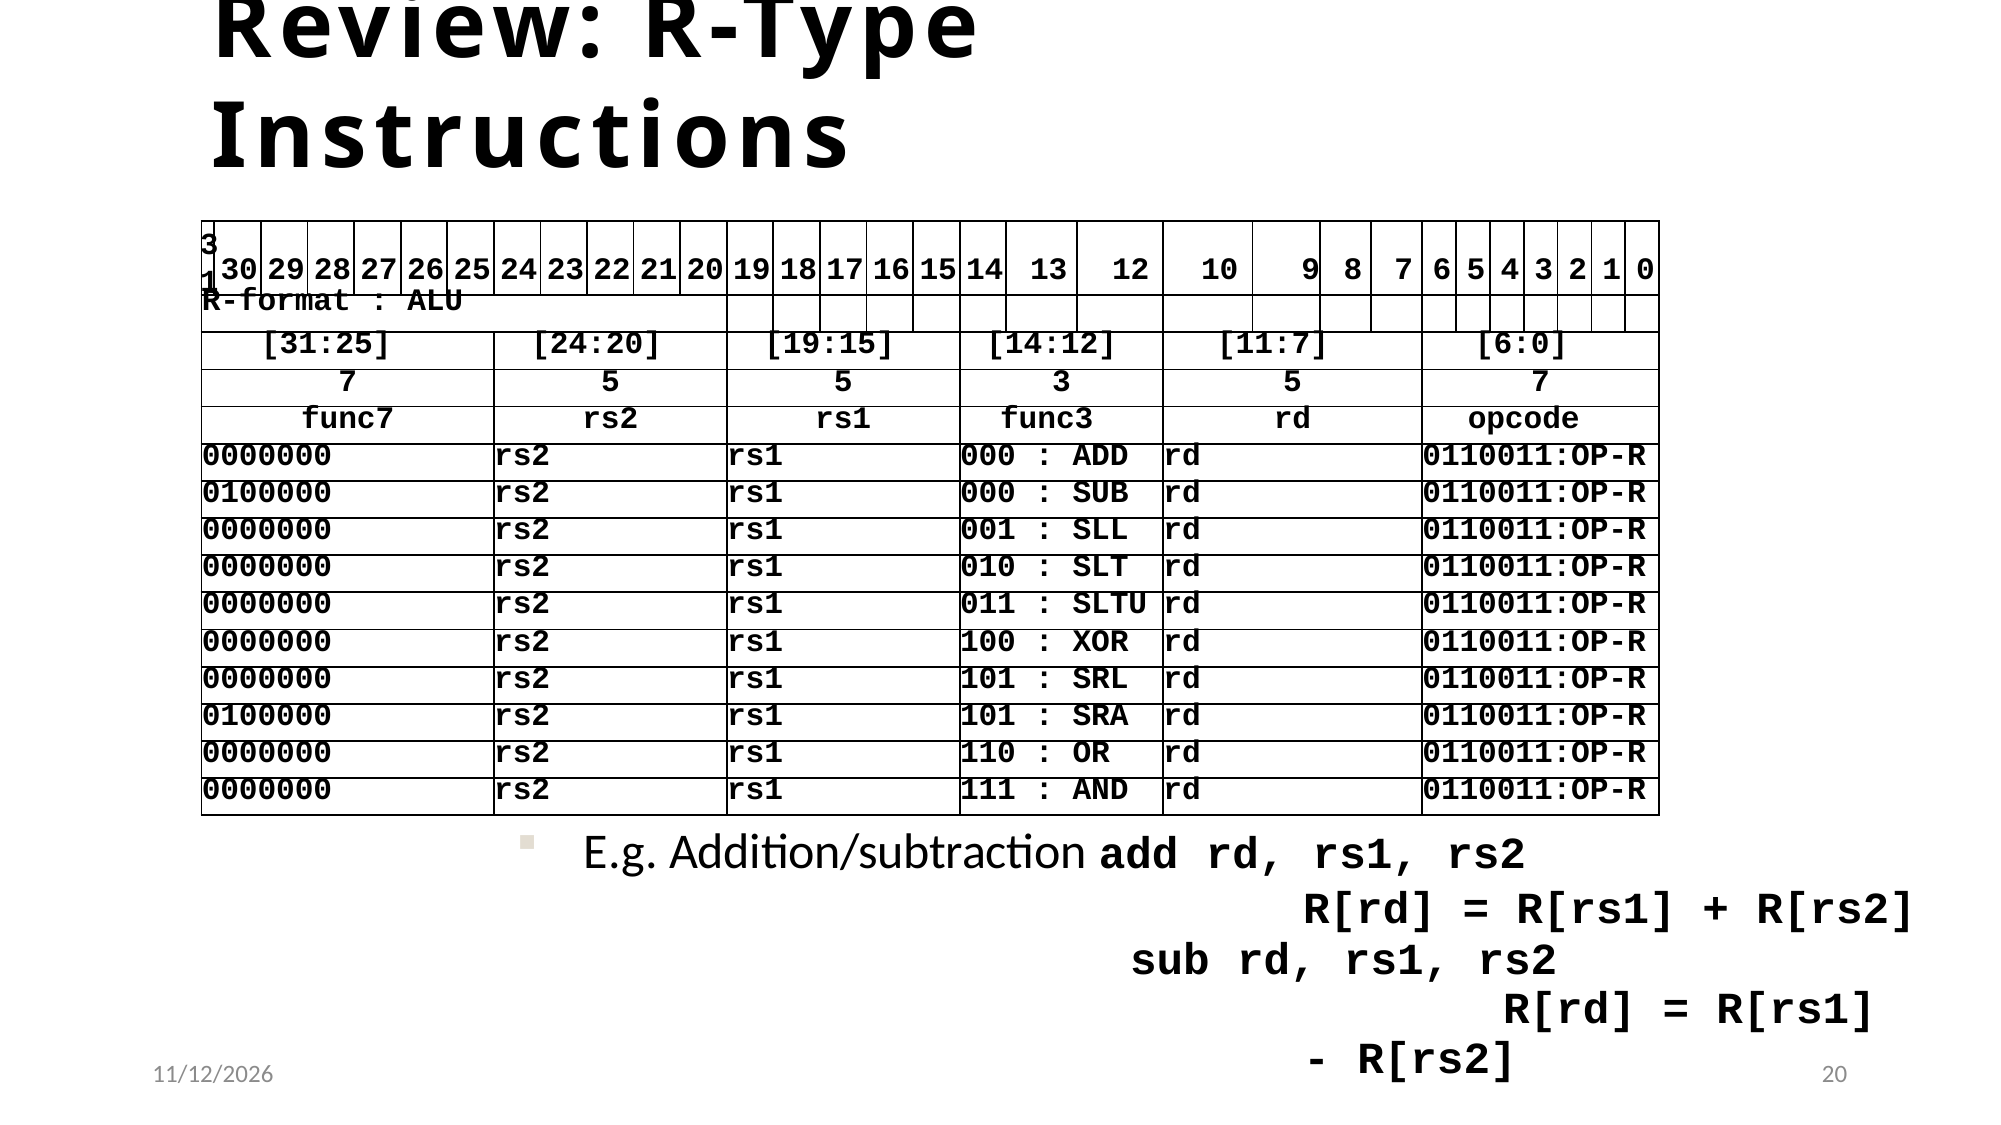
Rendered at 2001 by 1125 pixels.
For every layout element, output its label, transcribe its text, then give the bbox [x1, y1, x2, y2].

text_box E.g. Addition/subtraction add rd, rs1, rs2 R[rd] = R[rs1] + R[rs2] sub rd, rs1, rs2 R[rd] = R[rs1] - R[rs2] [513, 815, 1921, 1083]
table_header 14 [961, 222, 1005, 294]
table_header 3 [1525, 222, 1557, 294]
table_header 1 [1592, 222, 1624, 294]
table_cell rs1 [728, 445, 959, 480]
table_cell 0110011:OP-R [1423, 482, 1658, 517]
table_header 4 [1491, 222, 1523, 294]
table_header 16 [867, 222, 912, 294]
table_cell rs1 [728, 779, 959, 814]
table_cell rd [1164, 519, 1421, 554]
table_cell 0000000 [202, 519, 493, 554]
table_cell rs1 [728, 742, 959, 777]
table_cell rs1 [728, 630, 959, 666]
table_cell 3 [961, 370, 1162, 406]
table_header 25 [448, 222, 493, 294]
table_header 6 [1423, 222, 1455, 294]
table_cell [1525, 296, 1557, 331]
table_cell rd [1164, 593, 1421, 629]
table_cell 7 [1423, 370, 1658, 406]
table_header 20 [681, 222, 726, 294]
table_cell opcode [1423, 407, 1658, 443]
table_cell [24:20] [495, 333, 726, 369]
table_header 13 [1007, 222, 1076, 294]
table_cell 0110011:OP-R [1423, 445, 1658, 480]
table_header 17 [821, 222, 866, 294]
table_cell 0000000 [202, 668, 493, 703]
table_cell 0110011:OP-R [1423, 593, 1658, 629]
table_cell 011 : SLTU [961, 593, 1162, 629]
table_cell 0110011:OP-R [1423, 779, 1658, 814]
table_cell 010 : SLT [961, 556, 1162, 591]
table_header [202, 222, 213, 294]
table_cell rs2 [495, 779, 726, 814]
table_cell 0000000 [202, 593, 493, 629]
table_cell rs1 [728, 593, 959, 629]
table_cell 110 : OR [961, 742, 1162, 777]
table_cell [1078, 296, 1162, 331]
table_header 7 [1372, 222, 1421, 294]
table_cell rs1 [728, 705, 959, 740]
table_header 27 [355, 222, 400, 294]
table_cell [14:12] [961, 333, 1162, 369]
table_cell rs1 [728, 668, 959, 703]
table_cell rs1 [728, 519, 959, 554]
table_cell 101 : SRA [961, 705, 1162, 740]
table_cell 0000000 [202, 445, 493, 480]
table_cell [19:15] [728, 333, 959, 369]
table_cell 000 : SUB [961, 482, 1162, 517]
table_cell rs1 [728, 482, 959, 517]
table_cell [6:0] [1423, 333, 1658, 369]
table_cell rs2 [495, 705, 726, 740]
table_header 10 [1164, 222, 1252, 294]
table_cell 7 [202, 370, 493, 406]
table_header 29 [262, 222, 307, 294]
table_cell [1592, 296, 1624, 331]
title Review: R-Type Instructions [209, 0, 1469, 187]
table_cell 000 : ADD [961, 445, 1162, 480]
table_cell 0110011:OP-R [1423, 519, 1658, 554]
table_header 2 [1558, 222, 1591, 294]
table_cell rs2 [495, 630, 726, 666]
table_header 15 [914, 222, 959, 294]
table_cell 0000000 [202, 779, 493, 814]
table_cell rd [1164, 630, 1421, 666]
table_cell rd [1164, 407, 1421, 443]
table_cell rd [1164, 779, 1421, 814]
table_cell 0000000 [202, 742, 493, 777]
table_cell 0000000 [202, 556, 493, 591]
table_cell rd [1164, 742, 1421, 777]
table_cell [1253, 296, 1319, 331]
table_cell rs2 [495, 482, 726, 517]
table_cell 111 : AND [961, 779, 1162, 814]
table_header 26 [402, 222, 446, 294]
table_header 0 [1626, 222, 1658, 294]
table_cell 101 : SRL [961, 668, 1162, 703]
table_cell rd [1164, 705, 1421, 740]
table_cell 0110011:OP-R [1423, 705, 1658, 740]
table_cell rd [1164, 668, 1421, 703]
table_cell rs1 [728, 556, 959, 591]
table_header 12 [1078, 222, 1162, 294]
table_cell [31:25] [202, 333, 493, 369]
table_cell [1321, 296, 1370, 331]
table_cell rs2 [495, 445, 726, 480]
table_cell [961, 296, 1005, 331]
table_cell 0110011:OP-R [1423, 630, 1658, 666]
table_cell rs2 [495, 519, 726, 554]
table_cell rd [1164, 482, 1421, 517]
table_header 21 [634, 222, 679, 294]
table_cell 001 : SLL [961, 519, 1162, 554]
table_cell [11:7] [1164, 333, 1421, 369]
table_cell 0110011:OP-R [1423, 668, 1658, 703]
table_cell rs2 [495, 742, 726, 777]
table_cell rd [1164, 556, 1421, 591]
table_cell func3 [961, 407, 1162, 443]
table_header 28 [308, 222, 353, 294]
text_box 3 1 [197, 221, 201, 298]
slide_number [137, 1042, 588, 1103]
table_cell [1007, 296, 1076, 331]
table_header 23 [541, 222, 586, 294]
table_cell [867, 296, 912, 331]
table_cell 100 : XOR [961, 630, 1162, 666]
table_cell [1423, 296, 1455, 331]
table_cell 0110011:OP-R [1423, 742, 1658, 777]
table_header 24 [495, 222, 540, 294]
table_cell [914, 296, 959, 331]
table_cell [728, 296, 772, 331]
table_cell [1558, 296, 1591, 331]
table_cell [1491, 296, 1523, 331]
table_cell rs2 [495, 556, 726, 591]
slide_number 20 [1412, 1042, 1863, 1103]
table_cell [821, 296, 866, 331]
table_cell 0000000 [202, 630, 493, 666]
table_header 18 [774, 222, 819, 294]
table_header 22 [588, 222, 633, 294]
table_cell 0110011:OP-R [1423, 556, 1658, 591]
table_cell 5 [495, 370, 726, 406]
table_header 19 [728, 222, 772, 294]
table_cell [1457, 296, 1489, 331]
table_header 8 [1321, 222, 1370, 294]
table_cell 0100000 [202, 705, 493, 740]
table_cell R-format : ALU [202, 296, 726, 331]
table_cell 5 [1164, 370, 1421, 406]
table_cell [1372, 296, 1421, 331]
table_cell 0100000 [202, 482, 493, 517]
table_header 30 [215, 222, 260, 294]
table_cell rs2 [495, 593, 726, 629]
table_cell func7 [202, 407, 493, 443]
table_cell rd [1164, 445, 1421, 480]
table_cell rs1 [728, 407, 959, 443]
table_cell rs2 [495, 407, 726, 443]
table_cell [1164, 296, 1252, 331]
table_header 5 [1457, 222, 1489, 294]
table_header 9 [1253, 222, 1319, 294]
table_cell rs2 [495, 668, 726, 703]
table_cell [1626, 296, 1658, 331]
table_cell 5 [728, 370, 959, 406]
table_cell [774, 296, 819, 331]
